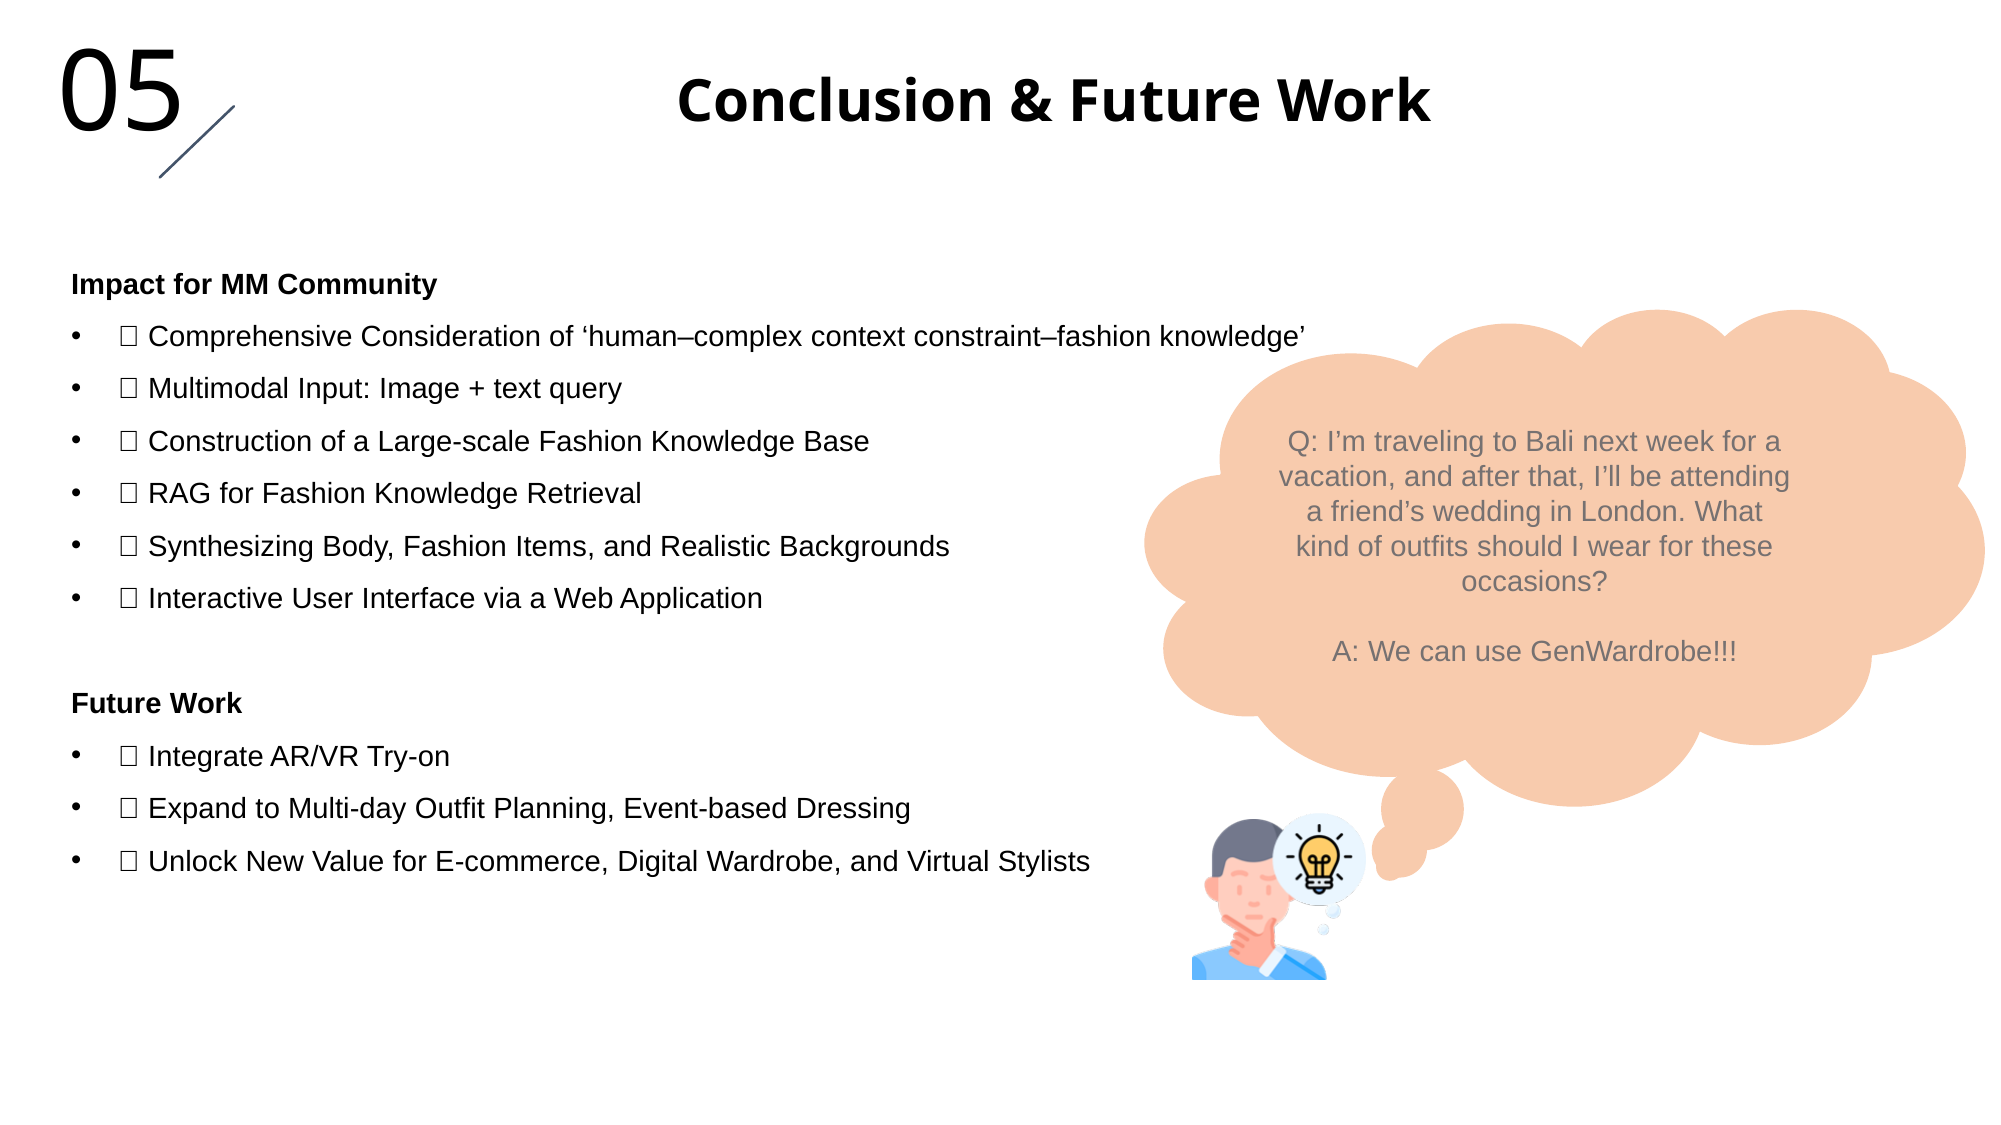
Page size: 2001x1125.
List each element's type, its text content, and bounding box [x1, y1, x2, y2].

text_box Conclusion & Future Work [578, 56, 1530, 141]
text_box Impact for MM Community ✅ Comprehensive Consideration of ‘human–complex context constraint–fashion knowledge’ ✅ Multimodal Input: Image + text query ✅ Construction of a Large-scale Fashion Knowledge Base ✅ RAG for Fashion Knowledge Retrieval ✅ Synthesizing Body, Fashion Items, and Realistic Backgrounds ✅ Interactive User Interface via a Web Application Future Work 🔮 Integrate AR/VR Try-on 🔮 Expand to Multi-day Outfit Planning, Event-based Dressing 🔮 Unlock New Value for E-commerce, Digital Wardrobe, and Virtual Stylists [56, 240, 1467, 885]
picture [1192, 813, 1366, 980]
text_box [159, 106, 234, 178]
text_box 05 [42, 10, 210, 161]
text_box Q: I’m traveling to Bali next week for a vacation, and after that, I’ll be attending a friend’s wedding in London. What kind of outfits should I wear for these occasions? A: We can use GenWardrobe!!! [1467, 308, 1986, 808]
